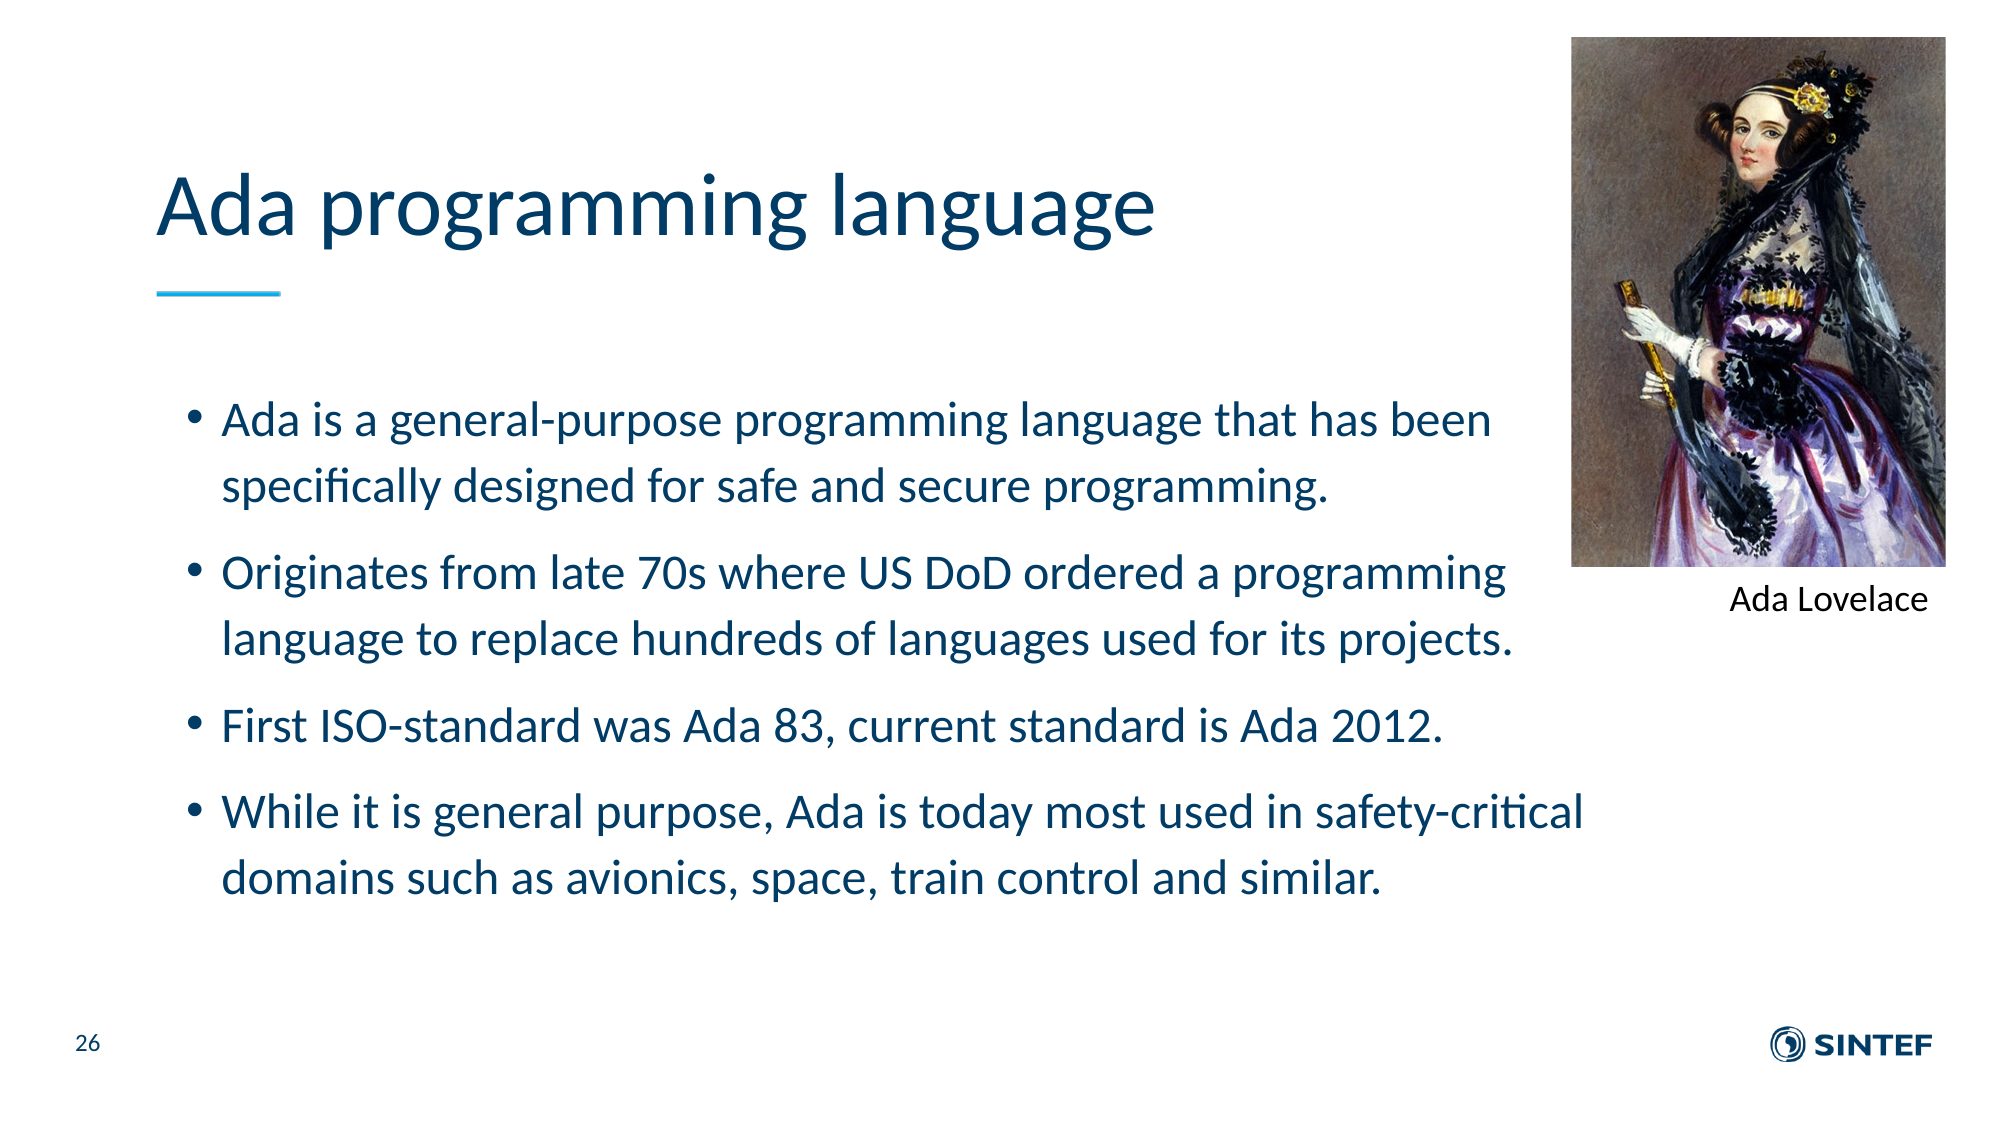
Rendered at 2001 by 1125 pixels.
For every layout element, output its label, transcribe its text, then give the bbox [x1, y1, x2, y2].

picture [1770, 1026, 1932, 1062]
picture [1571, 37, 1946, 567]
title Ada programming language [156, 145, 1571, 298]
slide_number 26 [75, 1026, 126, 1057]
text_box Ada Lovelace [1714, 567, 1944, 627]
list Ada is a general-purpose programming language that has been specifically designed for safe and secure programming. Originates from late 70s where US DoD ordered a programming language to replace hundreds of languages used for its projects. First ISO-standard was Ada 83, current standard is Ada 2012. While it is general purpose, Ada is today most used in safety-critical domains such as avionics, space, train control and similar. [156, 380, 1634, 1005]
